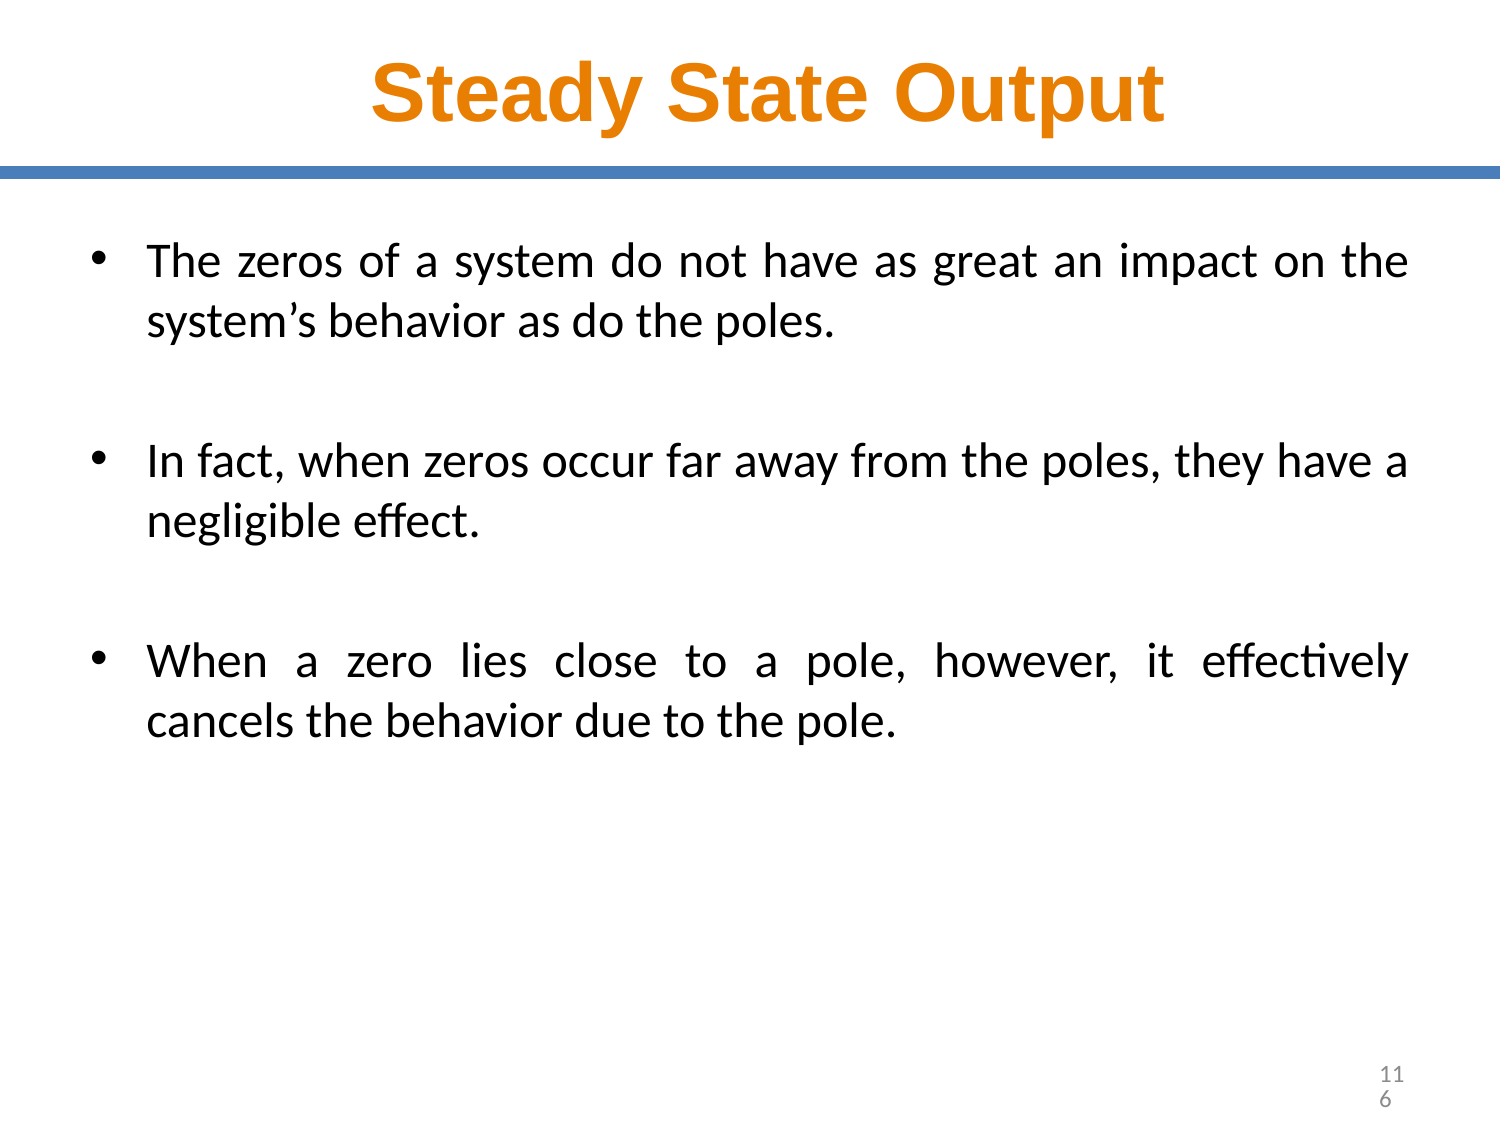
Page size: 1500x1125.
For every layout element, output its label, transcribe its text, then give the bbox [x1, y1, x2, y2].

list The zeros of a system do not have as great an impact on the system’s behavior as do the poles. In fact, when zeros occur far away from the poles, they have a negligible effect. When a zero lies close to a pole, however, it effectively cancels the behavior due to the pole. [75, 219, 1425, 1005]
title Steady State Output [75, 30, 1425, 161]
slide_number 116 [1364, 1042, 1425, 1103]
